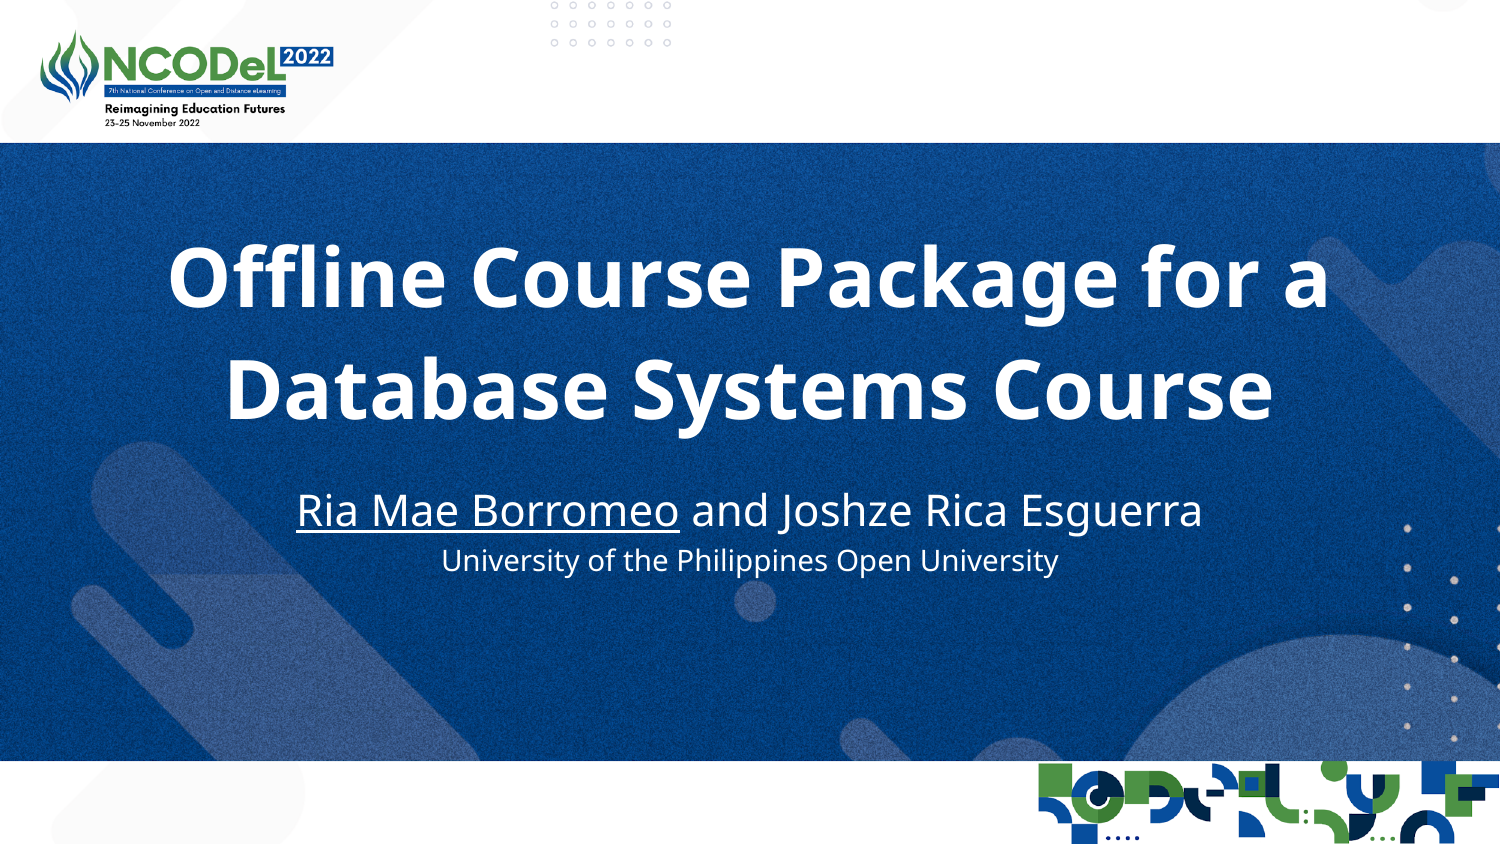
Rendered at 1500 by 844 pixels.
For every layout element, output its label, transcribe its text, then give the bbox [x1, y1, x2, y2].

picture [0, 0, 1500, 844]
subtitle Ria Mae Borromeo and Joshze Rica Esguerra University of the Philippines Open University [51, 464, 1449, 595]
title Offline Course Package for a Database Systems Course [51, 199, 1449, 459]
